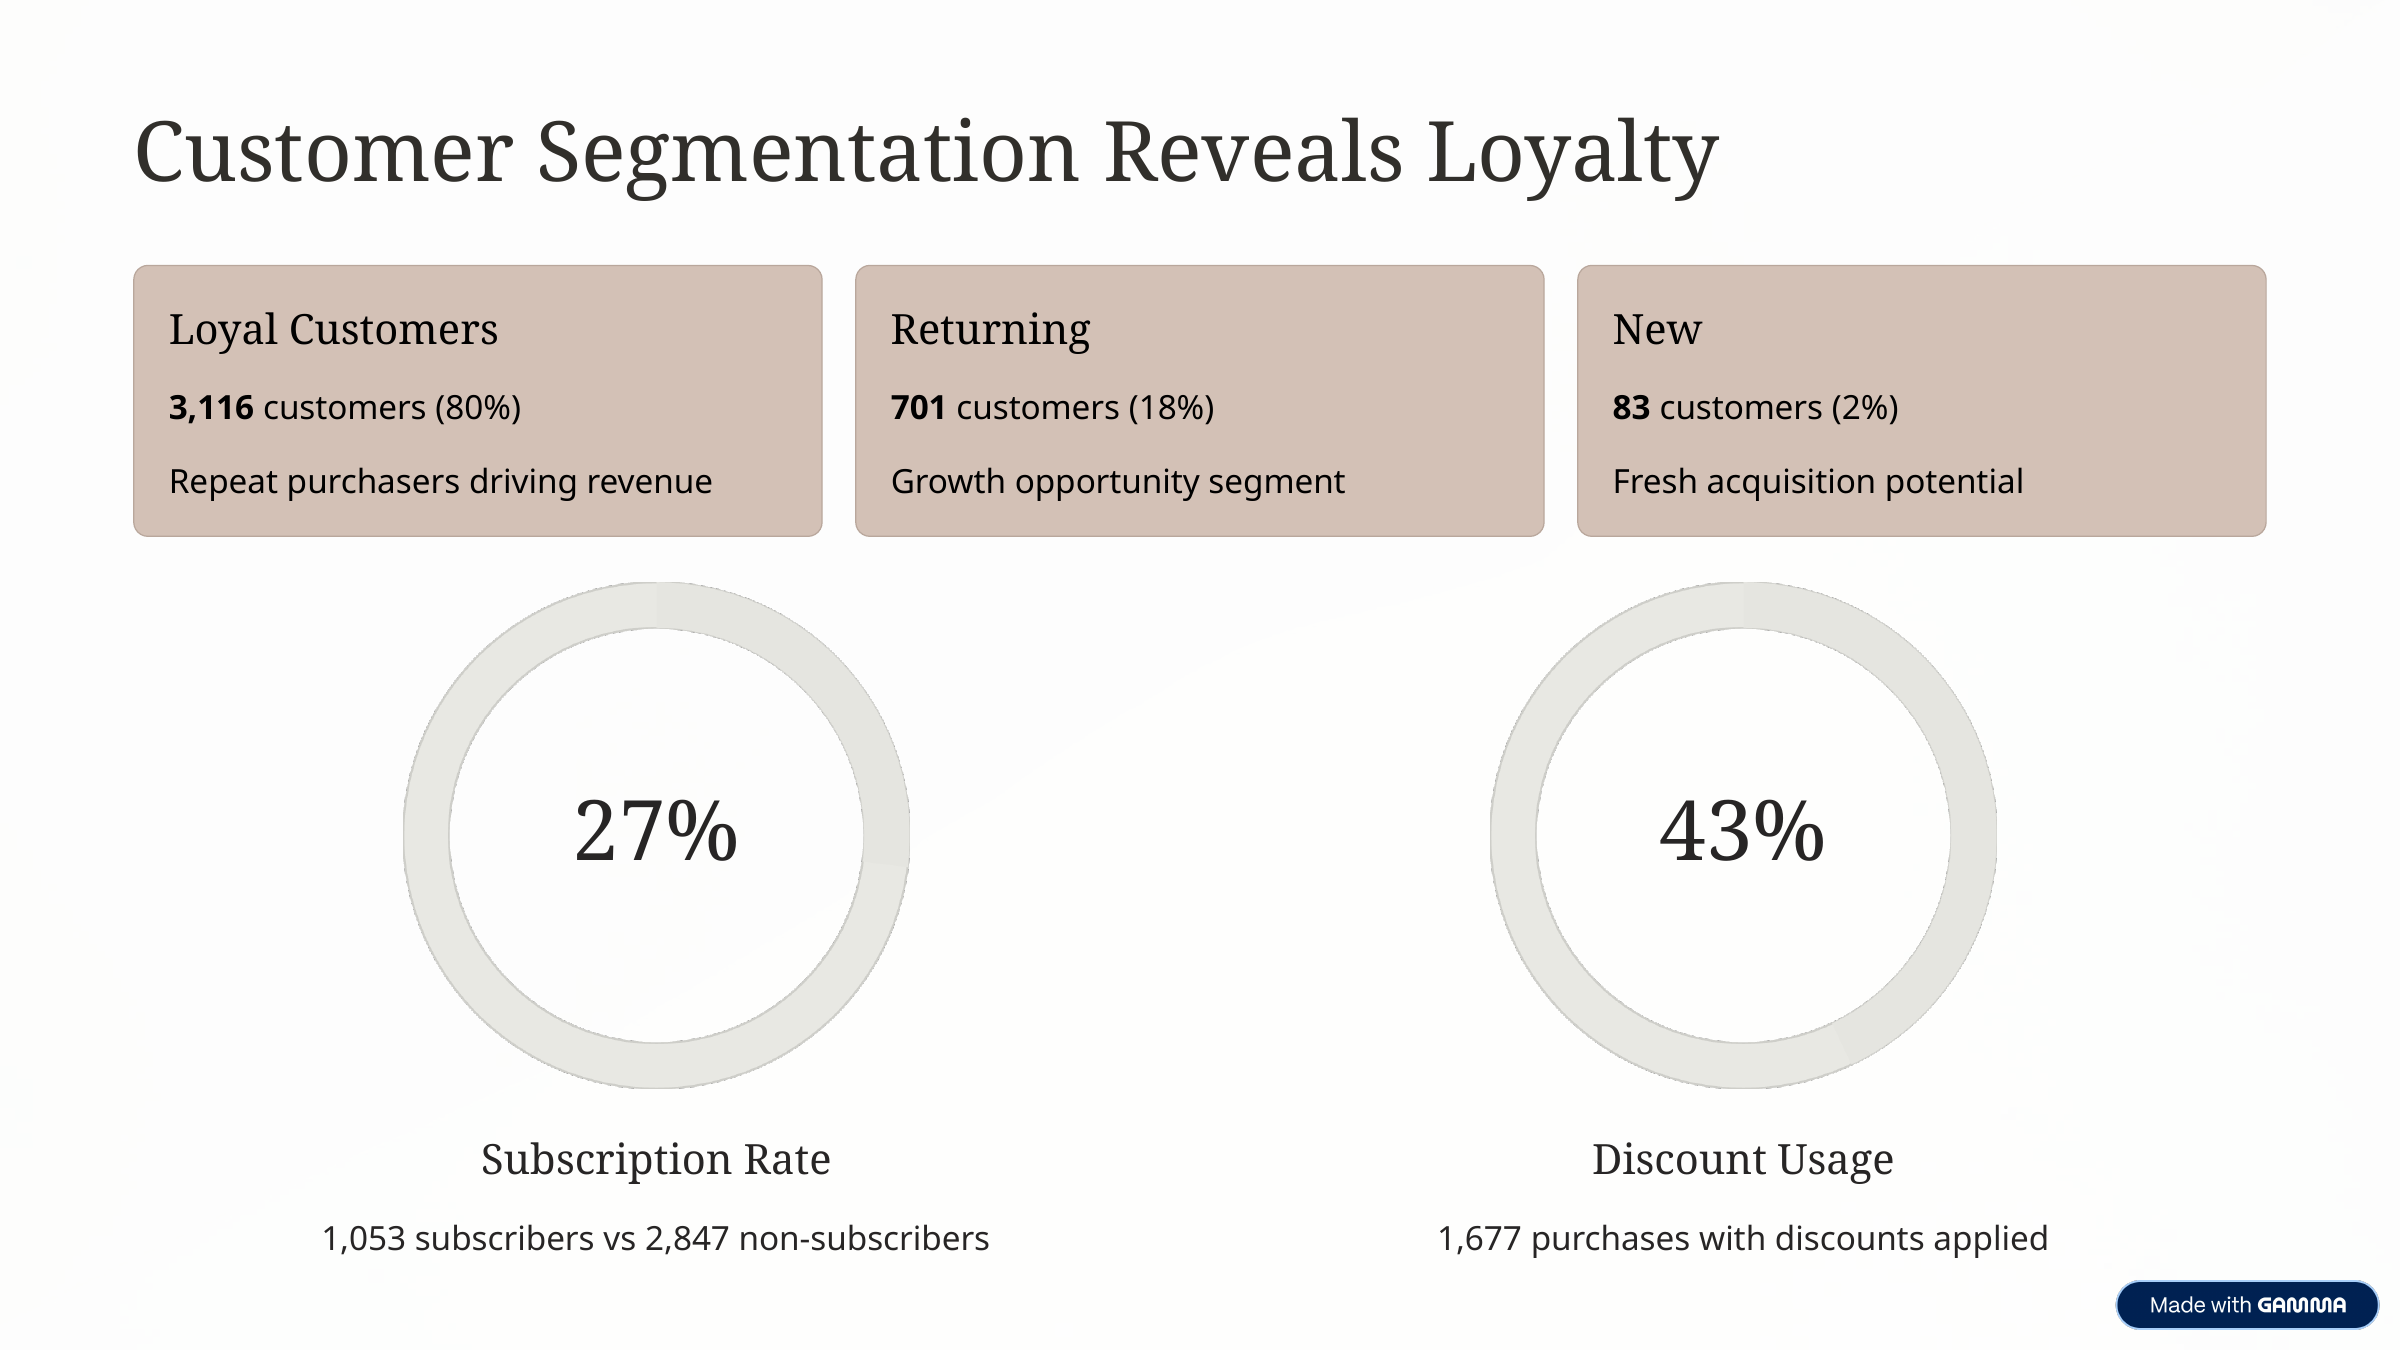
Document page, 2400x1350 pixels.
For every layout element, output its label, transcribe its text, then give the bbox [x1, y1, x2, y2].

text_box Discount Usage [1532, 1130, 1955, 1184]
picture [403, 582, 910, 1089]
text_box 1,677 purchases with discounts applied [1221, 1203, 2267, 1258]
text_box Fresh acquisition potential [1612, 447, 2232, 502]
text_box Growth opportunity segment [890, 447, 1510, 502]
text_box Repeat purchasers driving revenue [168, 447, 788, 502]
text_box Loyal Customers [168, 300, 591, 353]
text_box 3,116 customers (80%) [168, 373, 788, 428]
text_box Returning [890, 300, 1313, 353]
text_box Subscription Rate [445, 1130, 867, 1184]
text_box 701 customers (18%) [890, 373, 1510, 428]
text_box [1577, 265, 2267, 537]
text_box Customer Segmentation Reveals Loyalty [133, 92, 1635, 198]
text_box 1,053 subscribers vs 2,847 non-subscribers [133, 1203, 1179, 1258]
text_box [855, 265, 1545, 537]
picture [1490, 582, 1997, 1089]
text_box New [1612, 300, 2035, 353]
text_box [133, 265, 823, 537]
text_box 83 customers (2%) [1612, 373, 2232, 428]
picture [2106, 1271, 2389, 1339]
